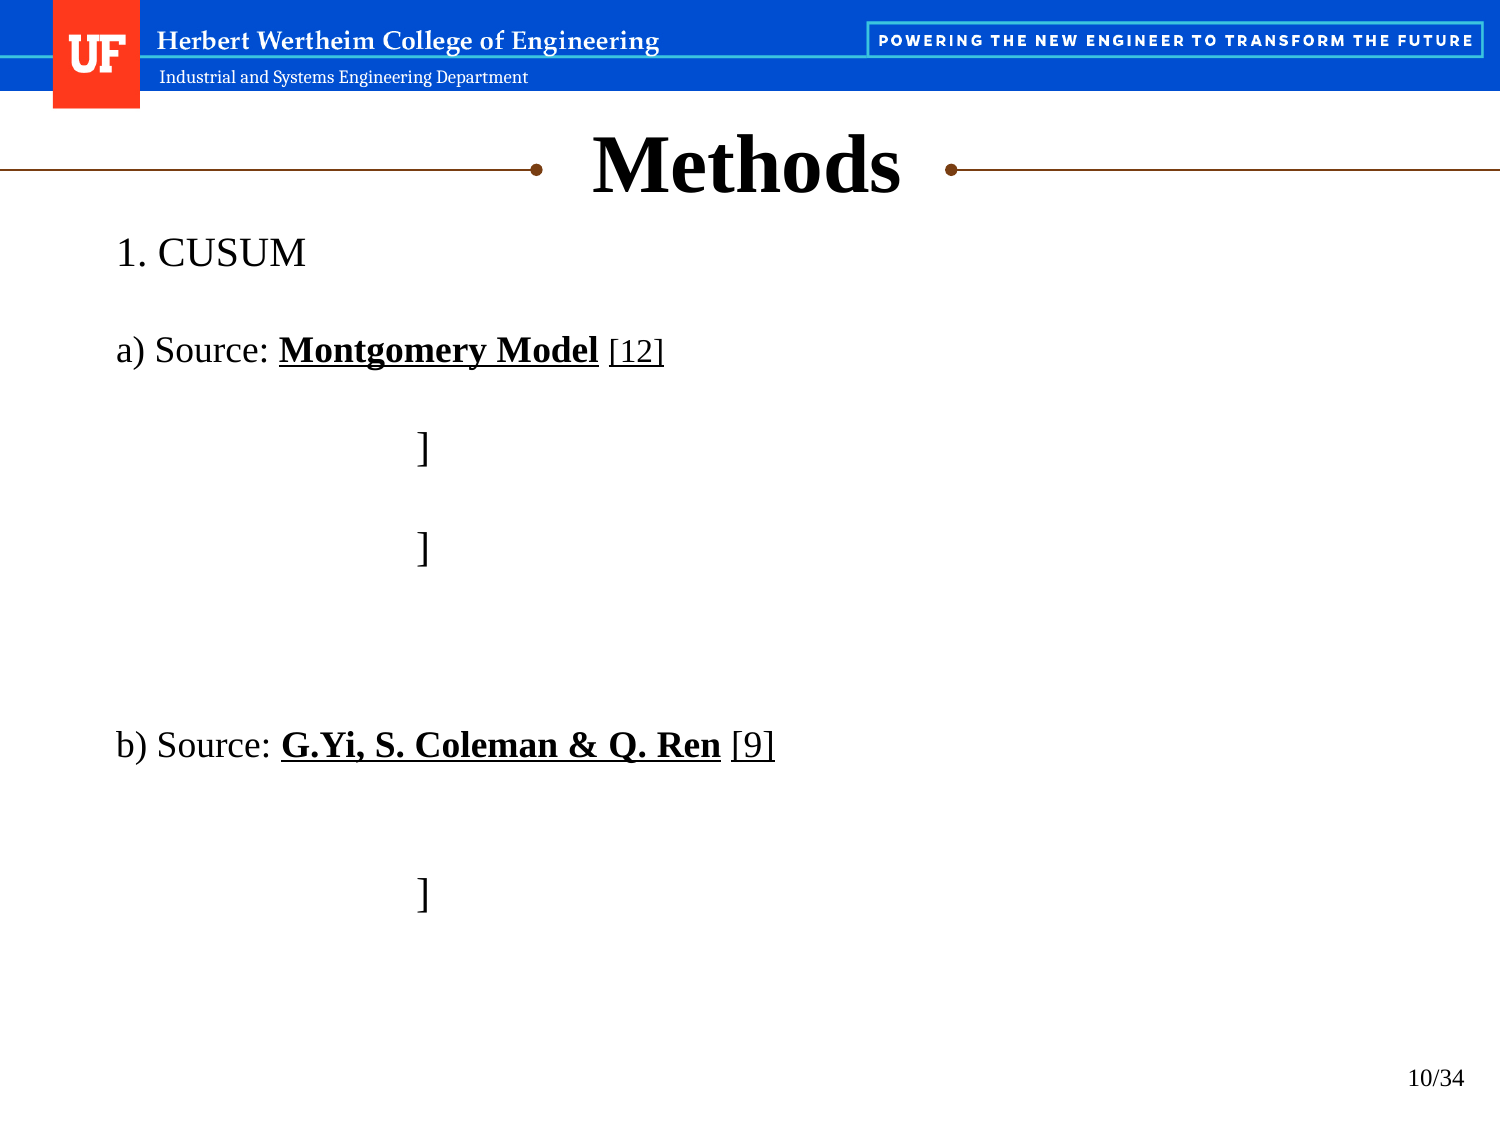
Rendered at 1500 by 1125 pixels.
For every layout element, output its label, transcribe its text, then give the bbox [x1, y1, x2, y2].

text_box 10/34 [1392, 1054, 1500, 1100]
picture [0, 0, 1500, 117]
text_box Methods [577, 101, 921, 217]
